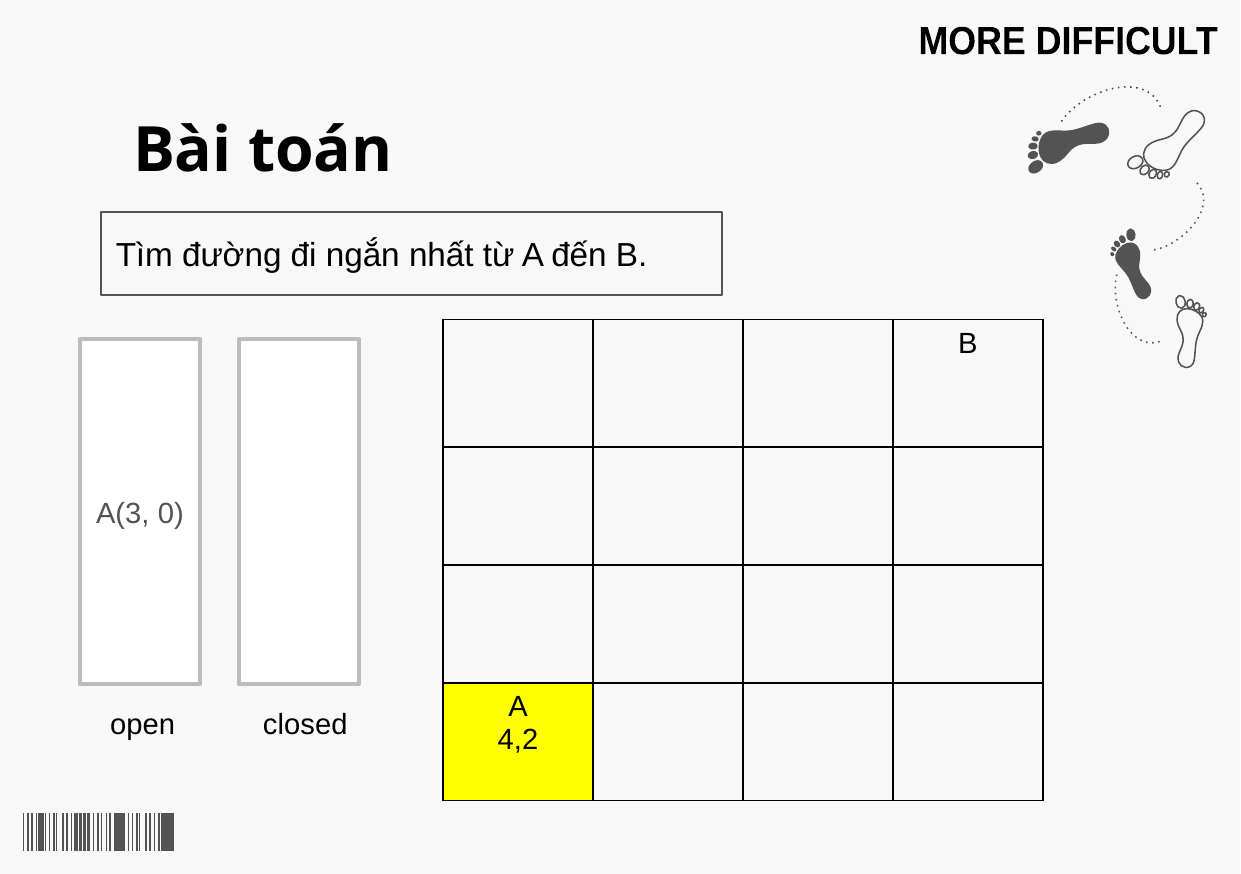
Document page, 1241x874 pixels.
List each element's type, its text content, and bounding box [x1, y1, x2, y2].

table_cell [894, 566, 1042, 682]
table_header [594, 320, 742, 446]
table_cell [744, 448, 892, 564]
table_cell [594, 448, 742, 564]
text_box closed [248, 698, 378, 748]
table_cell [594, 684, 742, 800]
table_cell [894, 684, 1042, 800]
table_cell A 4,2 [444, 684, 592, 800]
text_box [1014, 86, 1221, 369]
table_cell [744, 684, 892, 800]
table_header [744, 320, 892, 446]
table_cell [594, 566, 742, 682]
table_cell [444, 448, 592, 564]
table_header [444, 320, 592, 446]
table_cell [894, 448, 1042, 564]
table_cell [744, 566, 892, 682]
title Bài toán [118, 93, 1009, 173]
subtitle Tìm đường đi ngắn nhất từ A đến B. [100, 211, 723, 296]
text_box open [95, 698, 200, 748]
table_cell [444, 566, 592, 682]
table_header B [894, 320, 1042, 446]
text_box [237, 337, 361, 686]
text_box A(3, 0) [78, 337, 202, 686]
